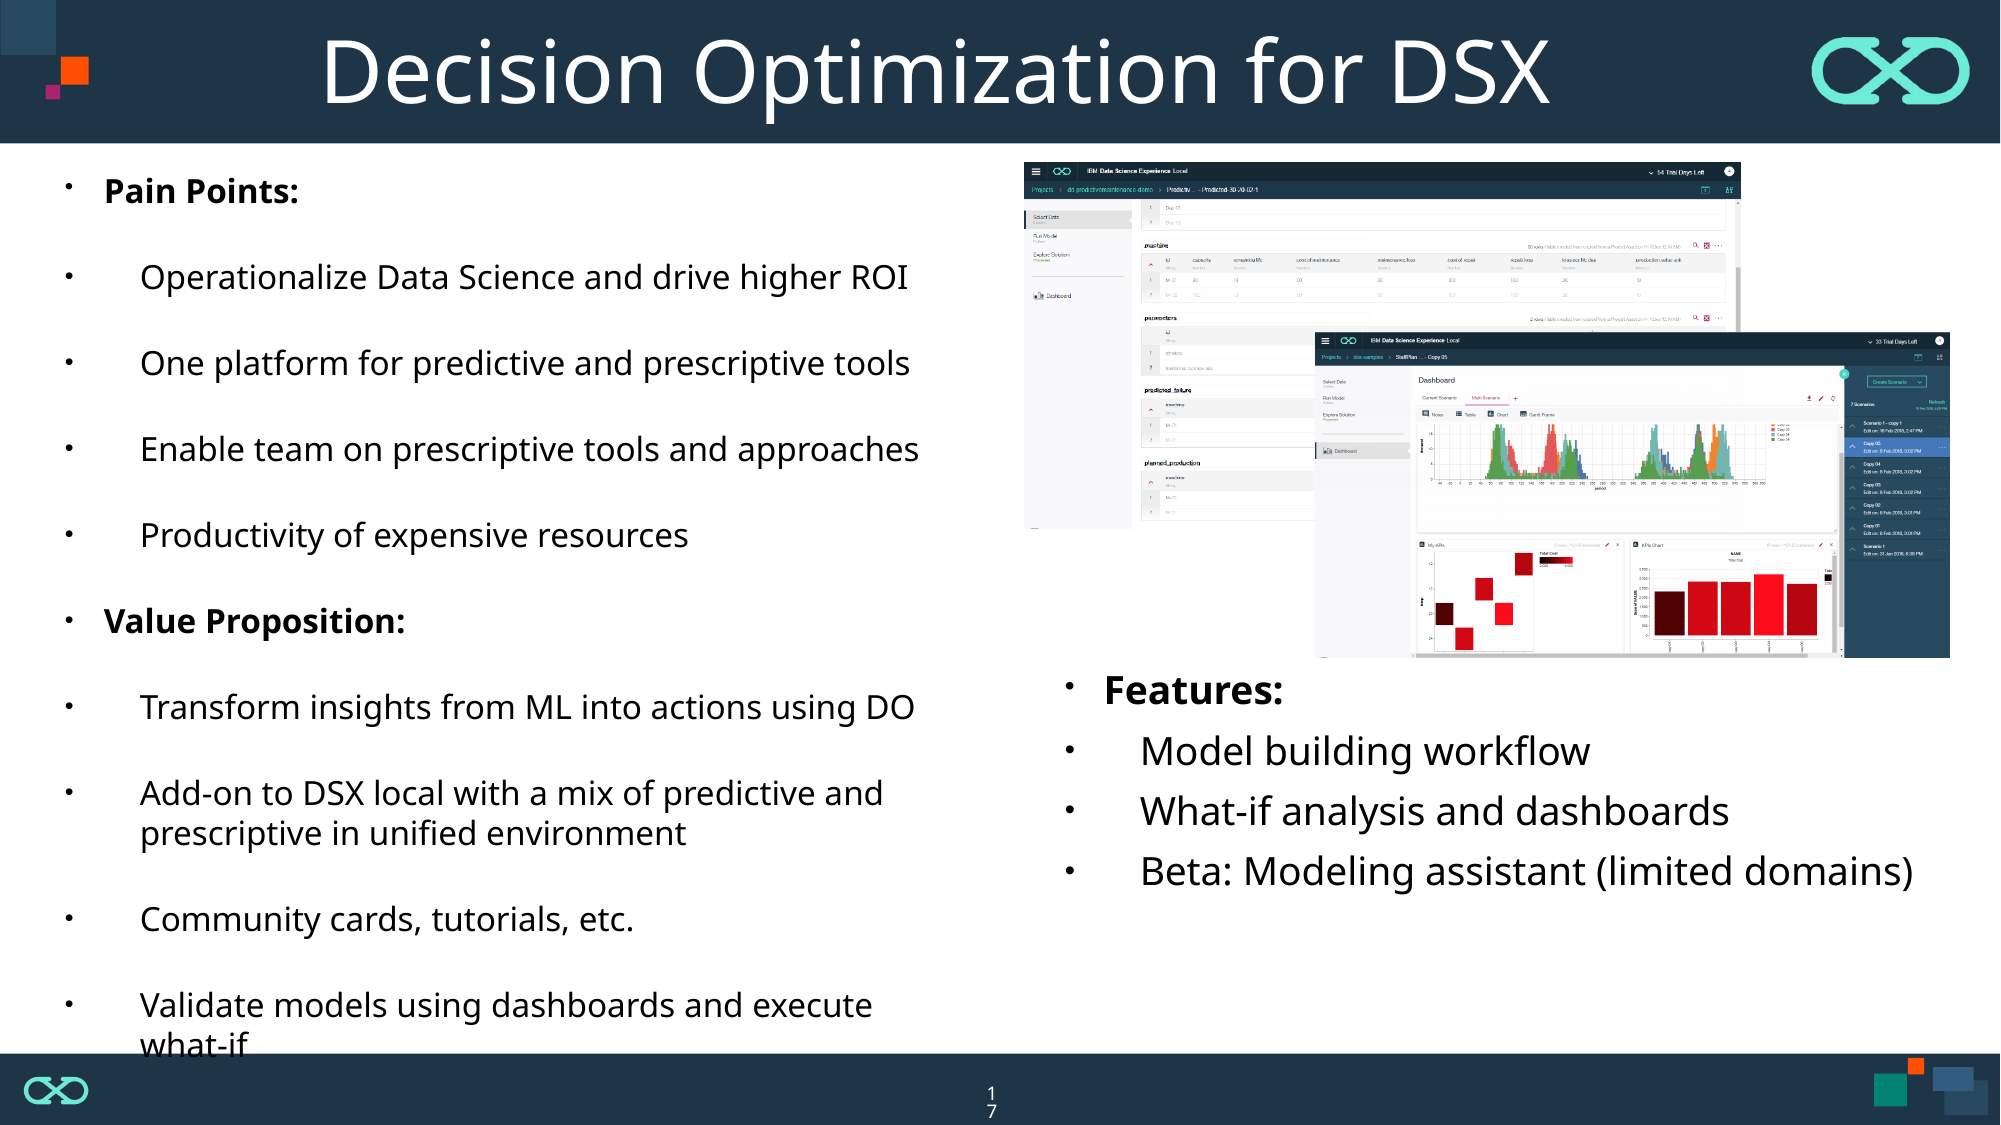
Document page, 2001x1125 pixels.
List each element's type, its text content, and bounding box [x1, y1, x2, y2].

slide_number 17 [977, 1072, 1007, 1113]
title Decision Optimization for DSX [234, 8, 1635, 149]
list Features: Model building workflow What-if analysis and dashboards Beta: Modeling assistant (limited domains) [1050, 658, 1950, 1035]
picture [1795, 20, 1986, 121]
picture [1023, 162, 1951, 658]
list Pain Points: Operationalize Data Science and drive higher ROI One platform for predictive and prescriptive tools Enable team on prescriptive tools and approaches Productivity of expensive resources Value Proposition: Transform insights from ML into actions using DO Add-on to DSX local with a mix of predictive and prescriptive in unified environment Community cards, tutorials, etc. Validate models using dashboards and execute what-if [50, 162, 984, 1040]
picture [17, 1070, 95, 1111]
